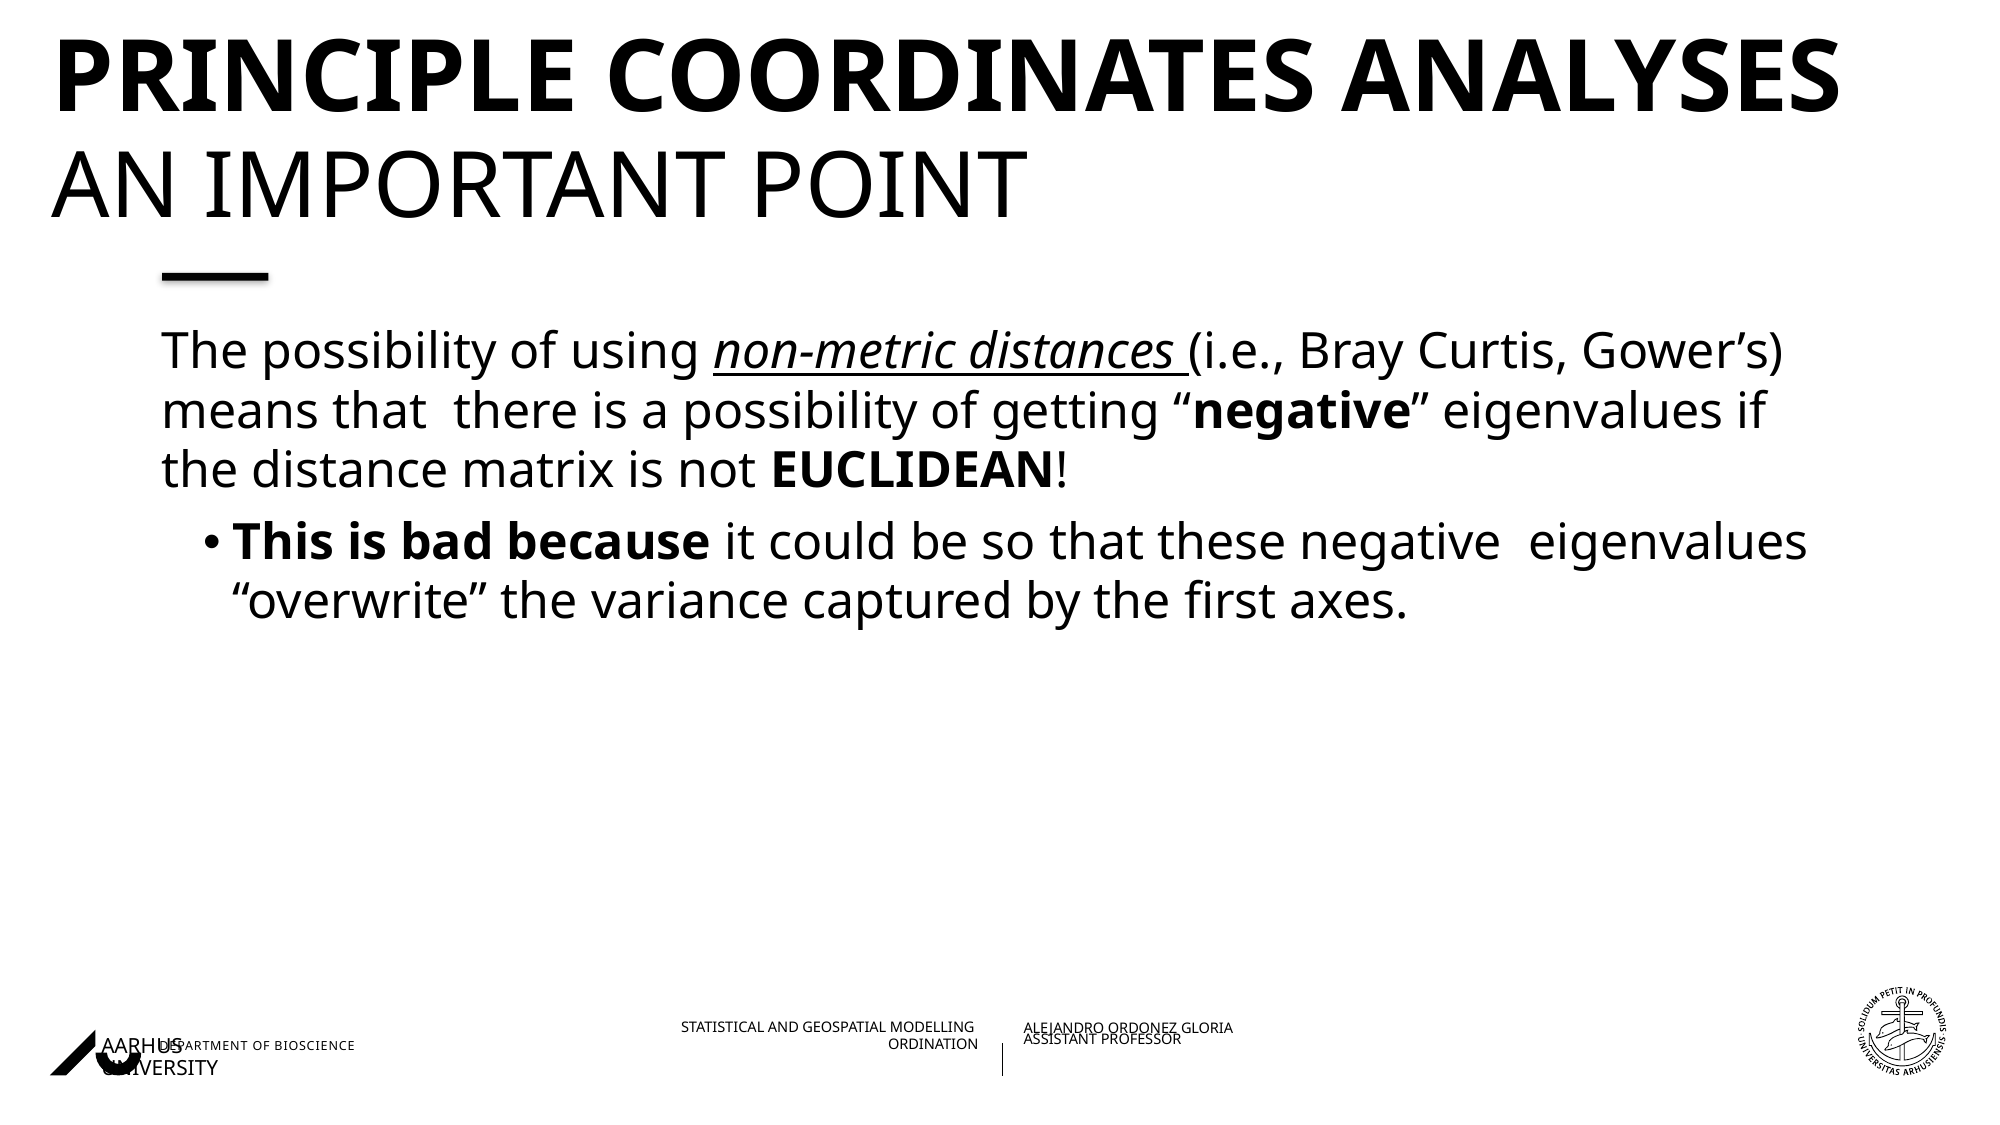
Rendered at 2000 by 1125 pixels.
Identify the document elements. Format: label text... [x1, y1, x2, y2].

title Principle Coordinates Analyses An important point [51, 24, 1948, 240]
list The possibility of using non-metric distances (i.e., Bray Curtis, Gower’s) means that there is a possibility of getting “negative” eigenvalues if the distance matrix is not EUCLIDEAN! This is bad because it could be so that these negative eigenvalues “overwrite” the variance captured by the first axes. [161, 321, 1839, 968]
